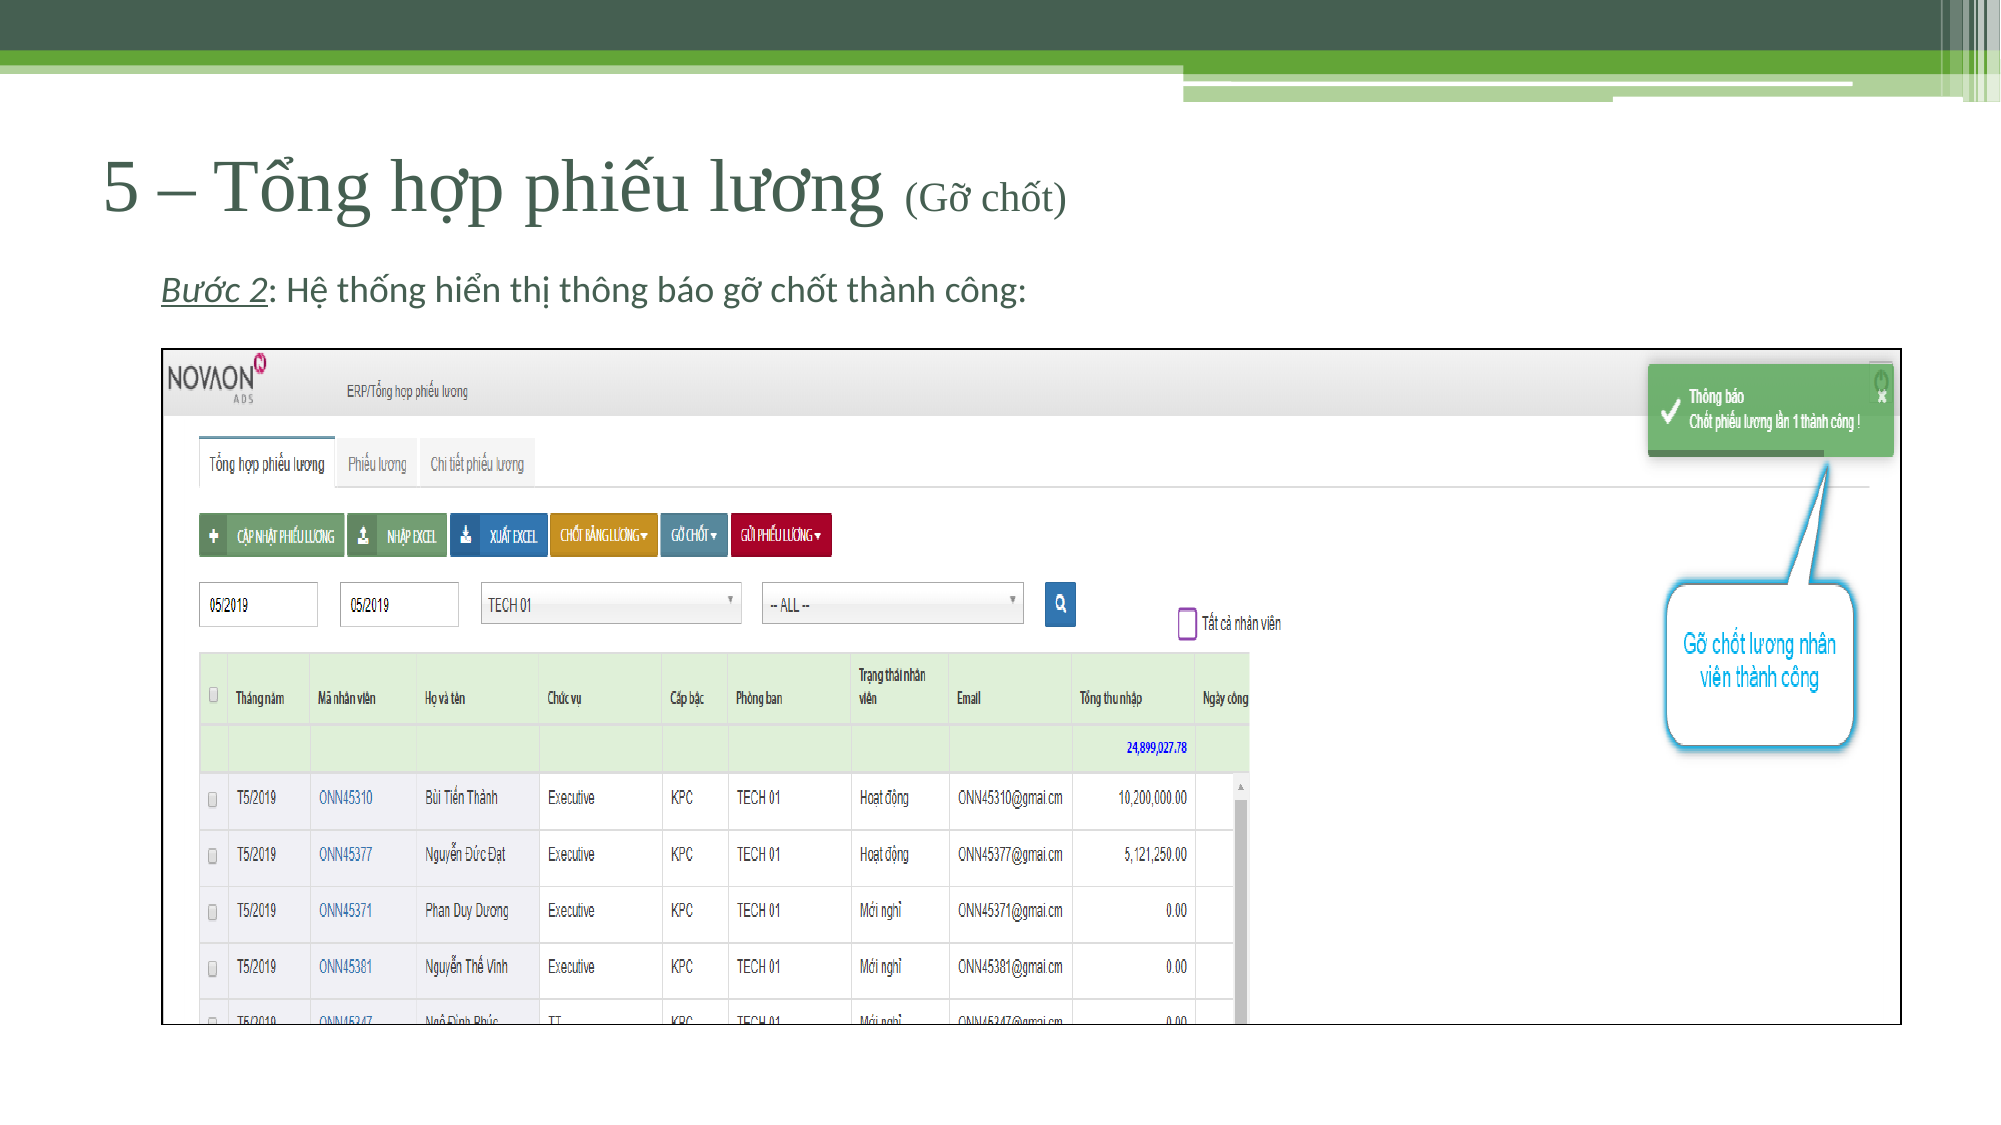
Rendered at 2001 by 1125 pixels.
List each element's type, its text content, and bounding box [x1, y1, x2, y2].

title 5 – Tổng hợp phiếu lương (Gỡ chốt) [87, 112, 1888, 250]
picture [162, 349, 1901, 1024]
list Bước 2: Hệ thống hiển thị thông báo gỡ chốt thành công: [99, 249, 1900, 960]
